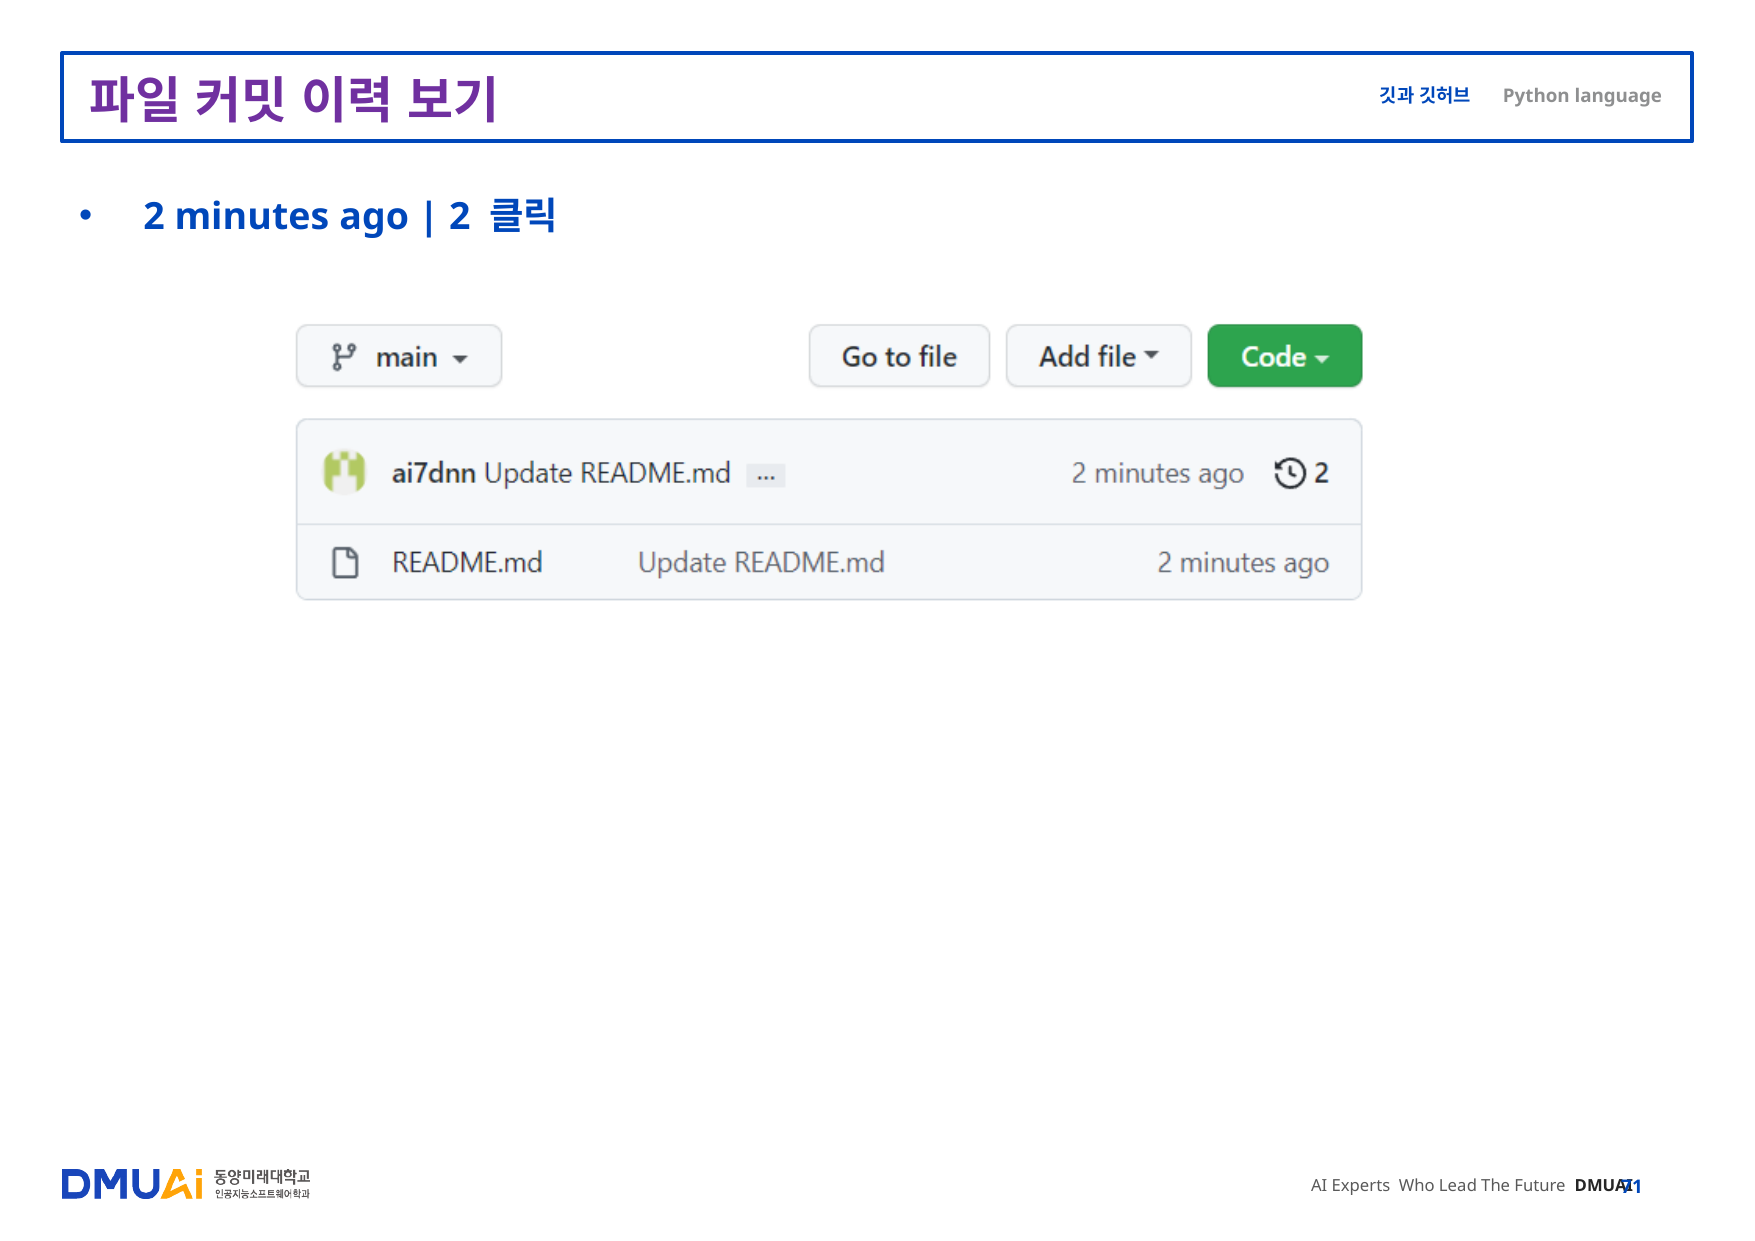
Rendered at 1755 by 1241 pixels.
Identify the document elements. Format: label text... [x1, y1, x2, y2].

title 파일 커밋 이력 보기 [72, 69, 1586, 128]
list 2 minutes ago | 2 클릭 [62, 183, 1681, 1140]
picture [62, 1169, 310, 1199]
picture [278, 290, 1380, 621]
